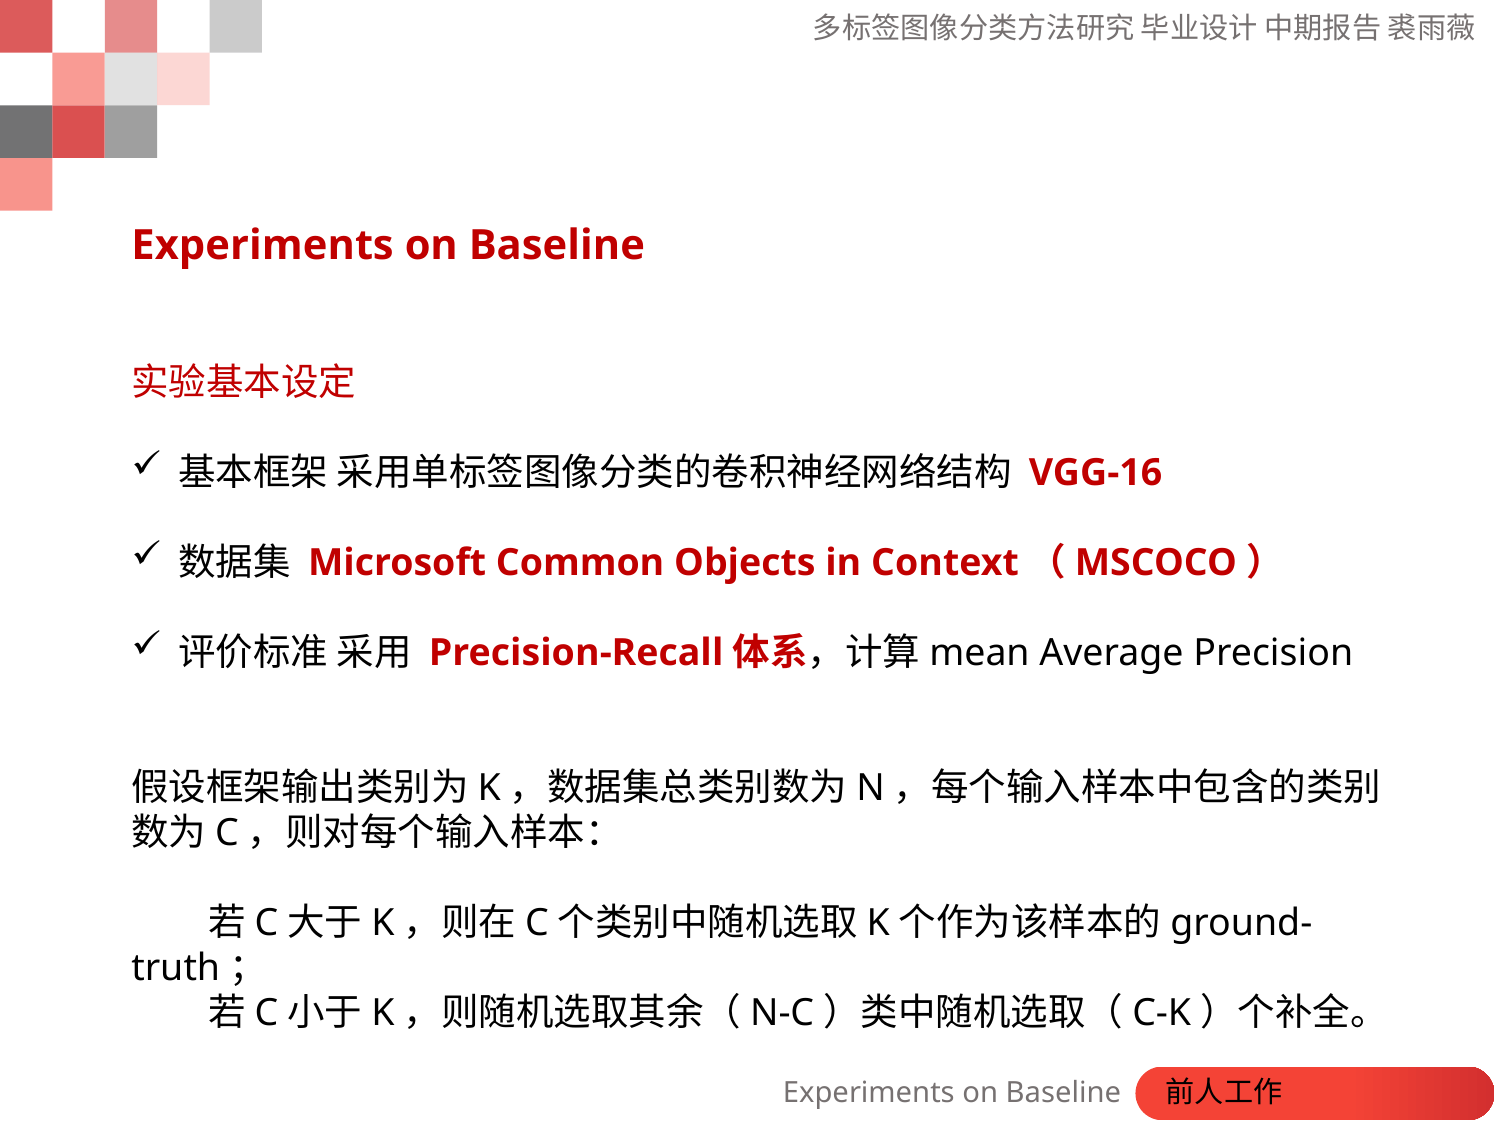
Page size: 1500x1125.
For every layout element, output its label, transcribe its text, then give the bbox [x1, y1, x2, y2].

text_box Experiments on Baseline 实验基本设定 基本框架 采用单标签图像分类的卷积神经网络结构 VGG-16 数据集 Microsoft Common Objects in Context（MSCOCO） 评价标准 采用 Precision-Recall体系，计算mean Average Precision 假设框架输出类别为K，数据集总类别数为N，每个输入样本中包含的类别数为C，则对每个输入样本： 若C大于K，则在C个类别中随机选取K个作为该样本的ground-truth； 若C小于K，则随机选取其余（N-C）类中随机选取（C-K）个补全。 [116, 210, 1409, 1041]
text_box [0, 0, 263, 211]
text_box Experiments on Baseline 前人工作 [768, 1066, 1298, 1116]
text_box [1146, 1065, 1496, 1122]
